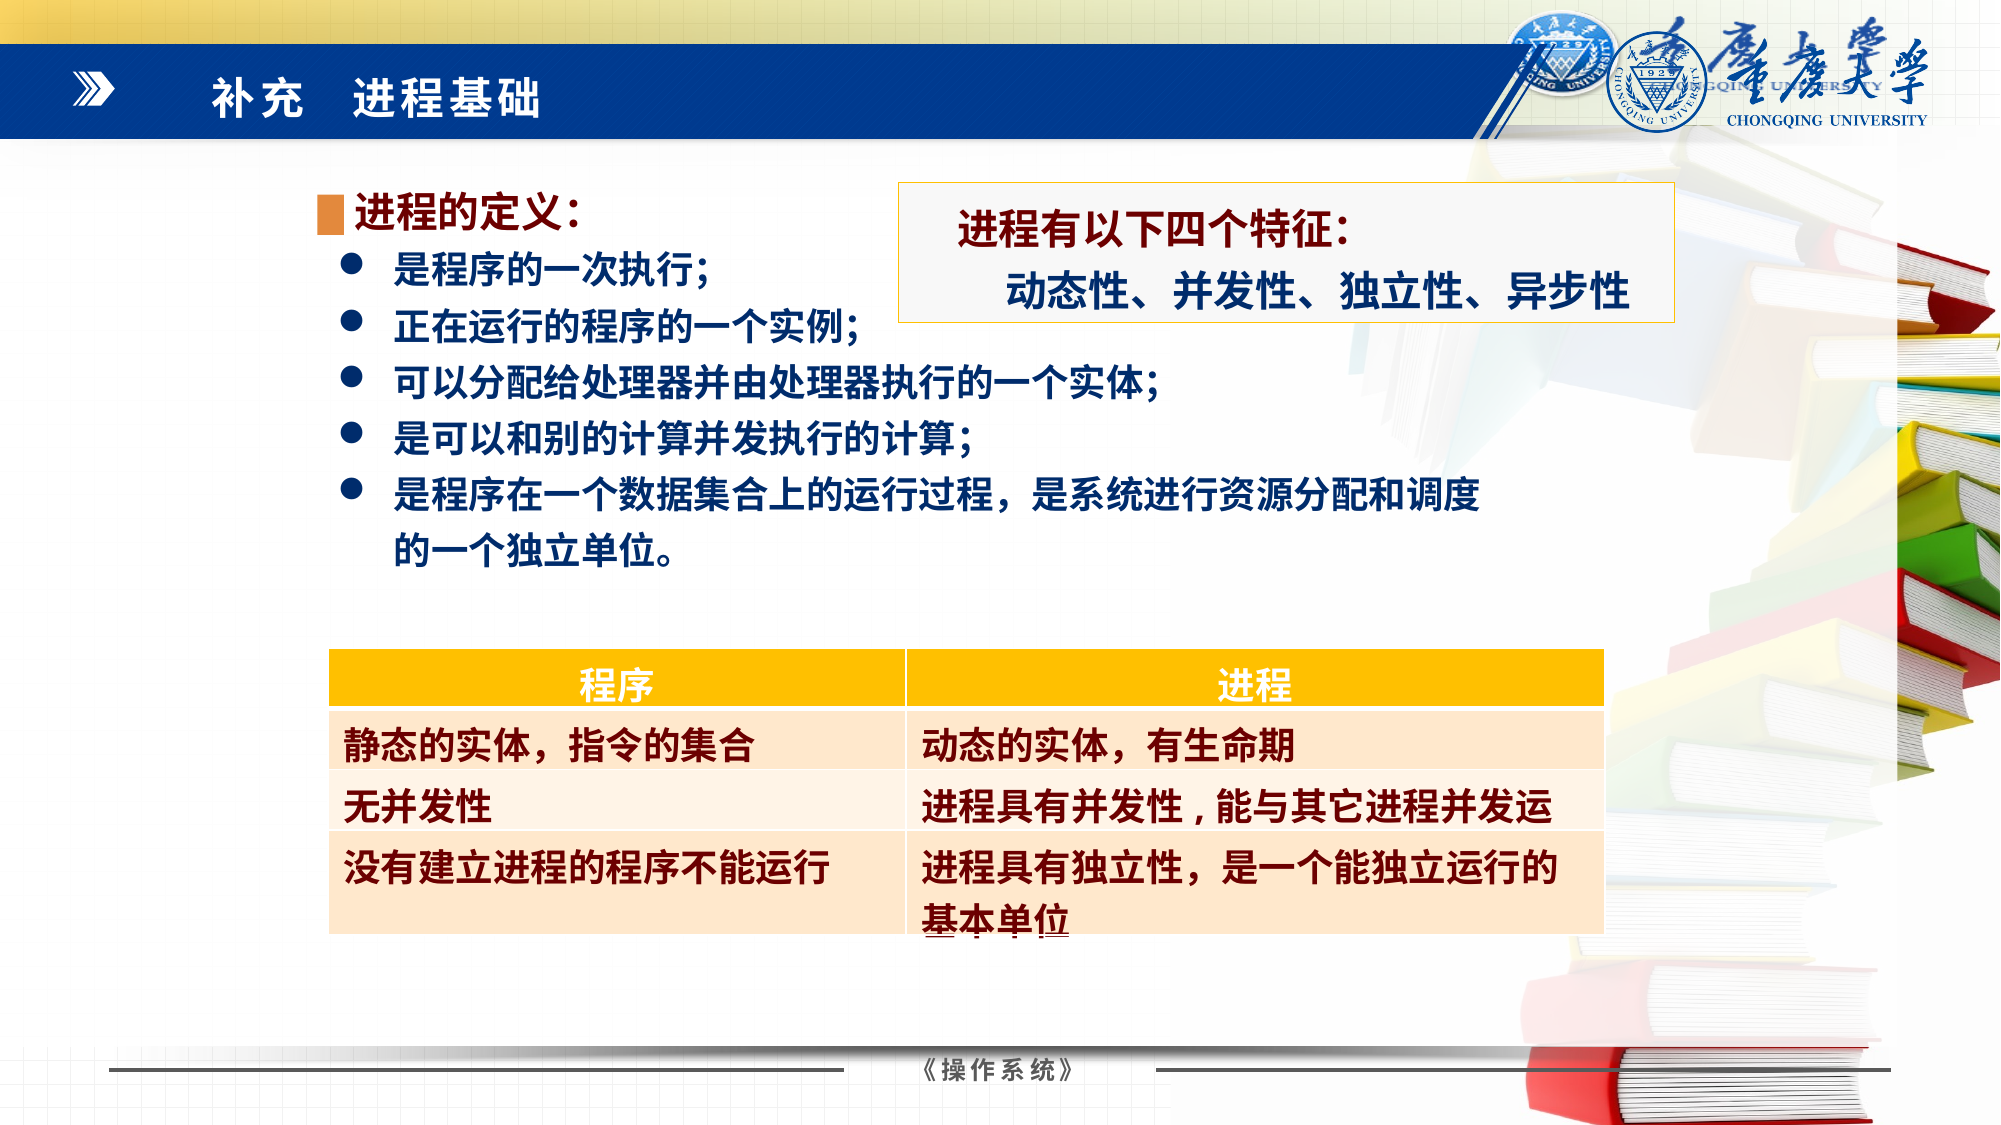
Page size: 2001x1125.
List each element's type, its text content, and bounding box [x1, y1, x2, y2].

text_box 进程有以下四个特征： 动态性、并发性、独立性、异步性 [898, 182, 1675, 323]
text_box [317, 194, 344, 235]
text_box 进程的定义： [339, 178, 630, 227]
table_cell 静态的实体，指令的集合 [329, 711, 905, 769]
text_box 是程序的一次执行； 正在运行的程序的一个实例； 可以分配给处理器并由处理器执行的一个实体； 是可以和别的计算并发执行的计算； 是程序在一个数据集合上的运行过程，是系统进行资源分配和调度的一个独立单位。 [322, 227, 1517, 580]
picture [0, 10, 2000, 1125]
text_box 补充 进程基础 [196, 61, 1132, 145]
table_cell 动态的实体，有生命期 [907, 711, 1604, 769]
table_header 程序 [329, 649, 905, 706]
table_cell 没有建立进程的程序不能运行 [329, 831, 905, 934]
table_header 进程 [907, 649, 1604, 706]
table_cell 无并发性 [329, 770, 905, 829]
table_cell 进程具有并发性,能与其它进程并发运行 [907, 770, 1604, 829]
table_cell 进程具有独立性，是一个能独立运行的基本单位 [907, 831, 1604, 934]
